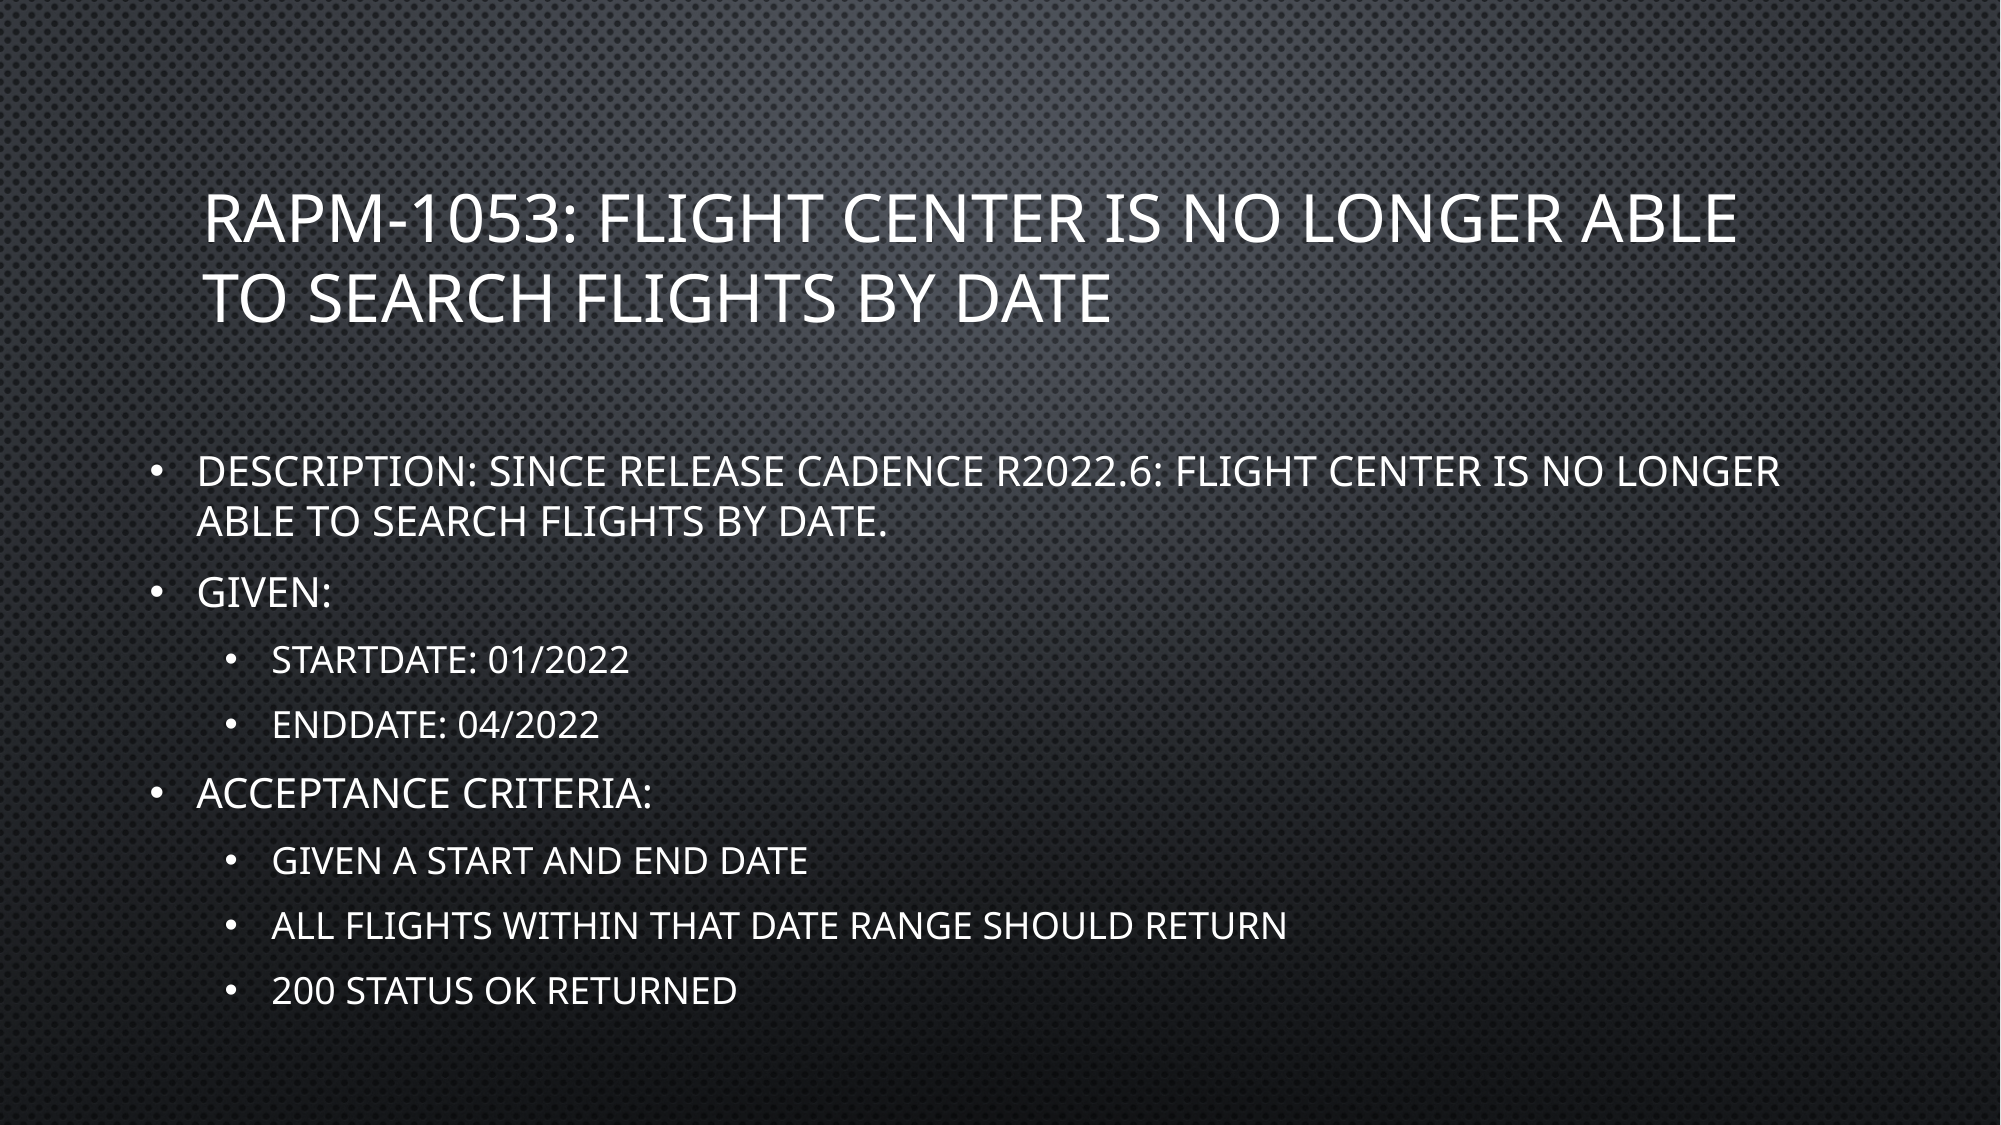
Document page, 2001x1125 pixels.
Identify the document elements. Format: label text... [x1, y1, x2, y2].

title RAPM-1053: flight center is no longer able to search flights by date [187, 99, 1813, 413]
list Description: Since release cadence R2022.6: flight center is no longer able to search flights by date. Given: StartDate: 01/2022 EndDate: 04/2022 Acceptance Criteria: Given a start and end Date All Flights within that date range should return 200 Status OK Returned [134, 437, 1813, 1025]
